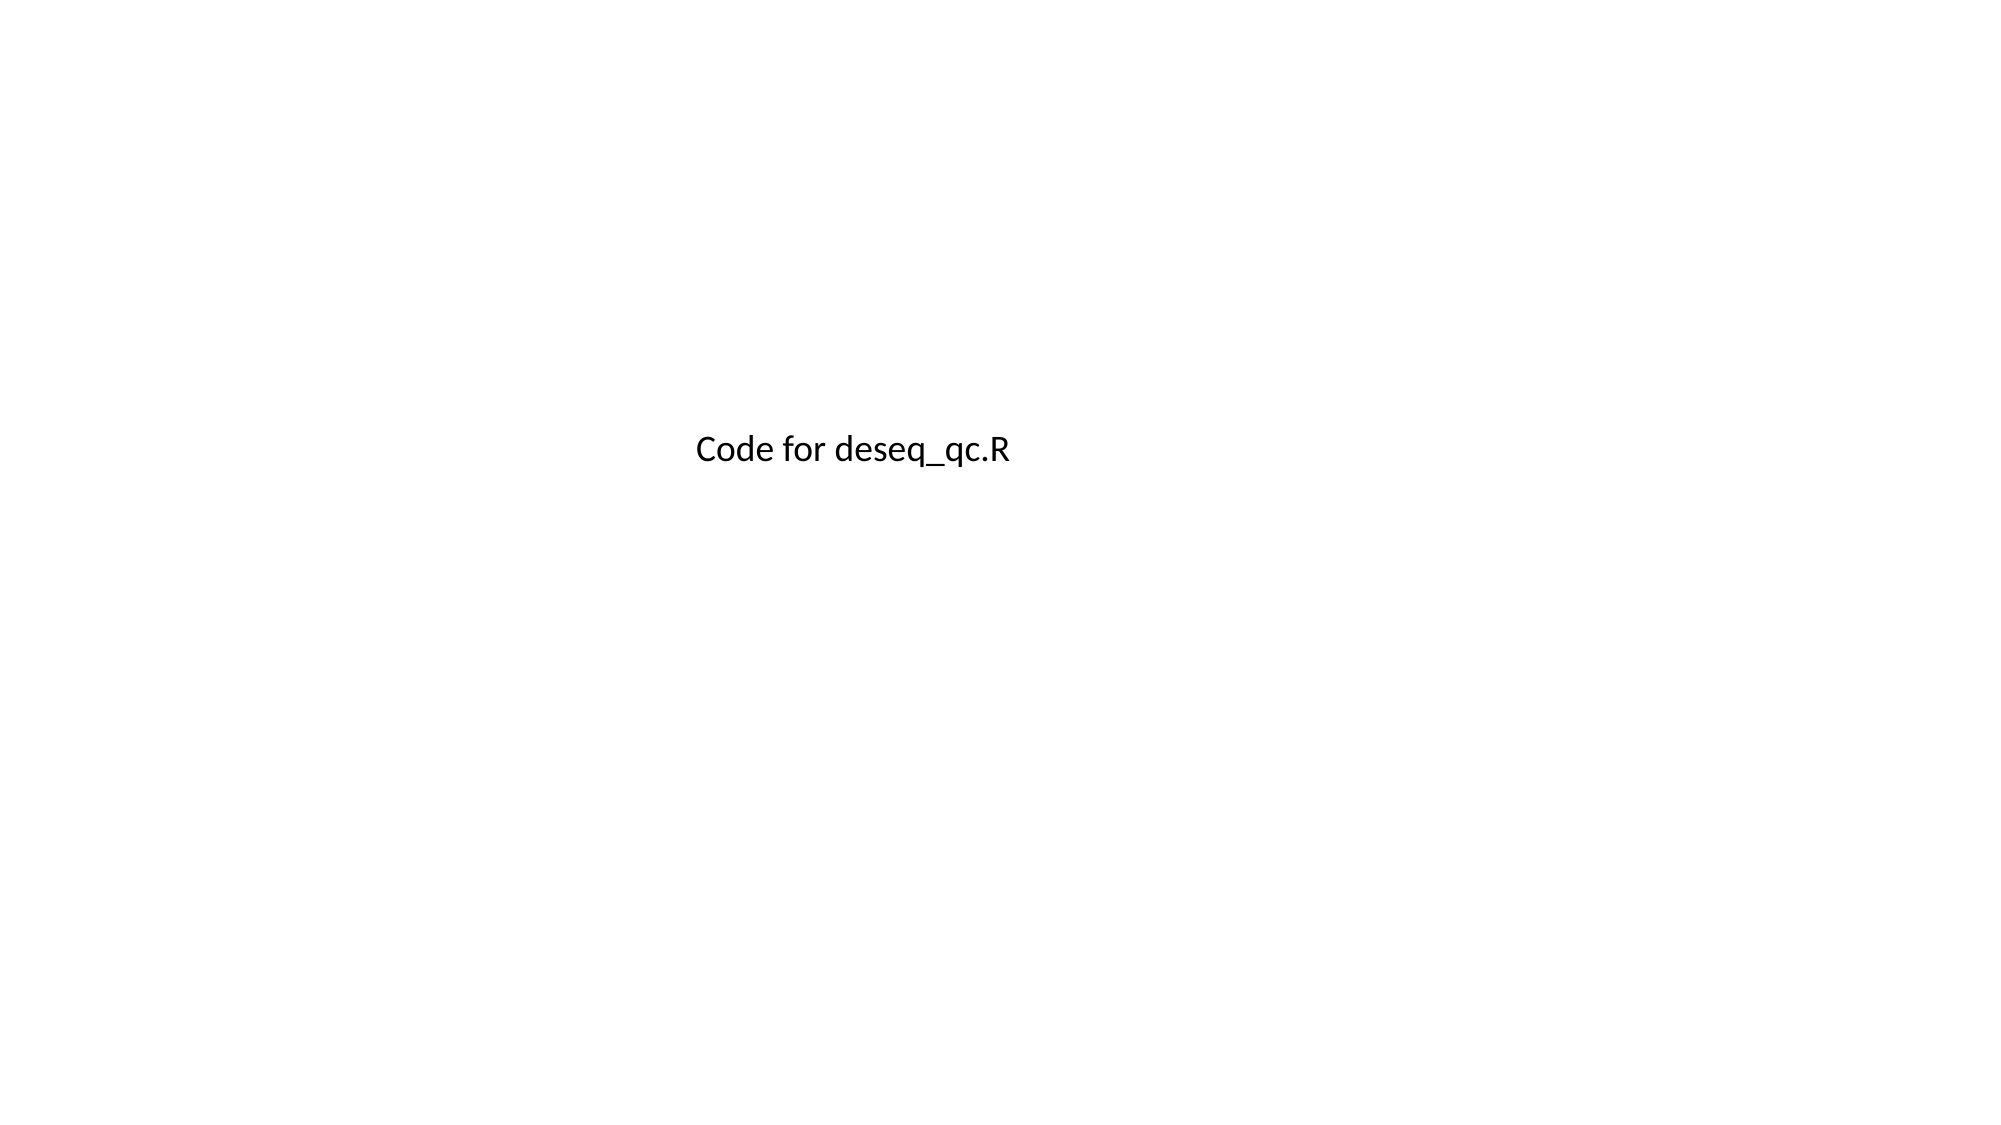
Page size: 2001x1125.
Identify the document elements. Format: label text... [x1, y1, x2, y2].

text_box Code for deseq_qc.R [681, 416, 1026, 477]
